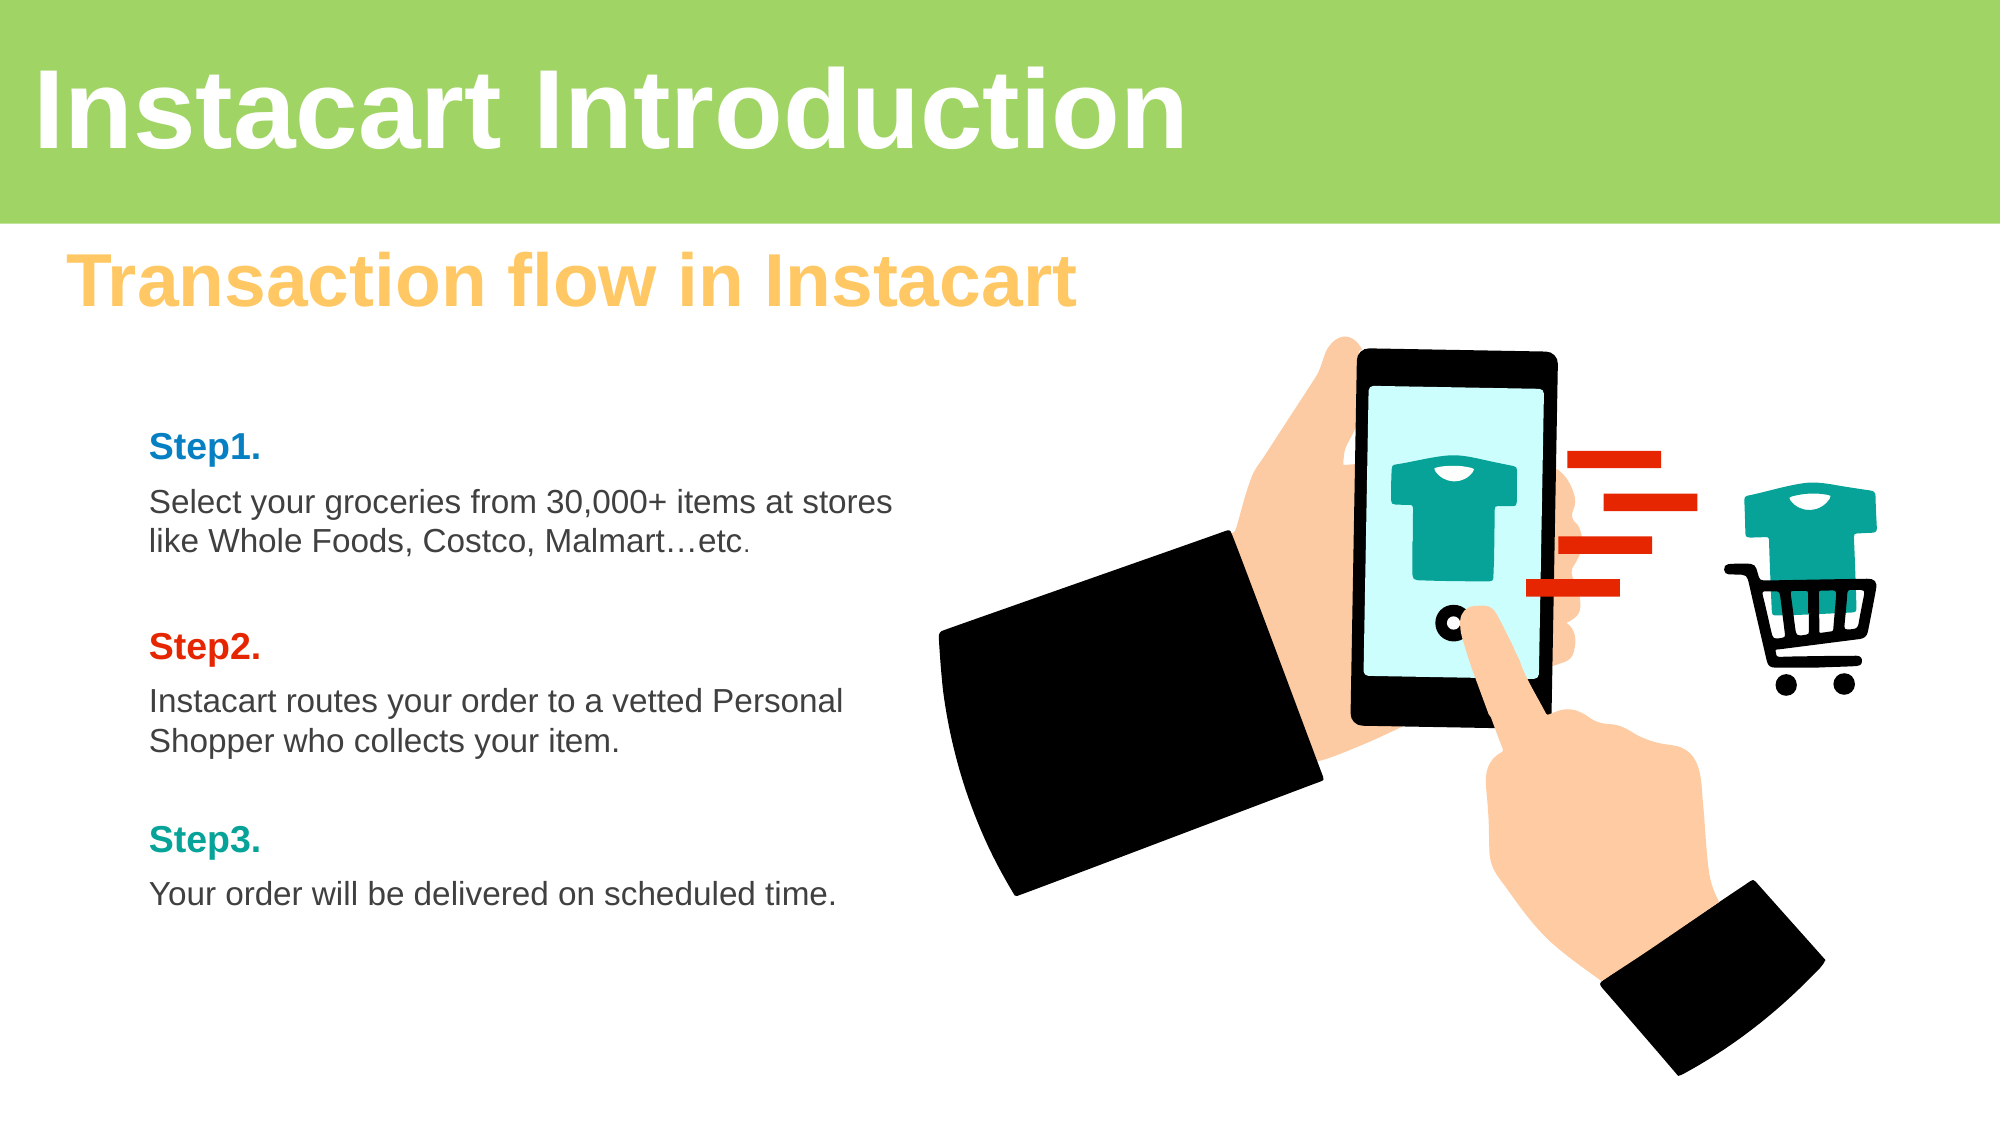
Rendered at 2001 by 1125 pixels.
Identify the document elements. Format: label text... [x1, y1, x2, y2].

text_box [1724, 563, 1877, 644]
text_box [1525, 450, 1698, 597]
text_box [938, 336, 1583, 897]
text_box Instacart Introduction [18, 52, 1986, 172]
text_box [1350, 348, 1558, 729]
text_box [134, 415, 923, 569]
text_box [1826, 655, 1862, 668]
text_box [1846, 590, 1857, 613]
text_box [1391, 455, 1518, 582]
text_box [1819, 591, 1836, 614]
text_box [0, 0, 2000, 225]
text_box [1770, 592, 1781, 605]
text_box Transaction flow in Instacart [51, 224, 1176, 330]
text_box [1744, 482, 1877, 580]
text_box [134, 807, 923, 921]
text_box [134, 614, 923, 768]
text_box [1791, 591, 1808, 605]
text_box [1460, 605, 1826, 1076]
text_box [1833, 673, 1855, 695]
